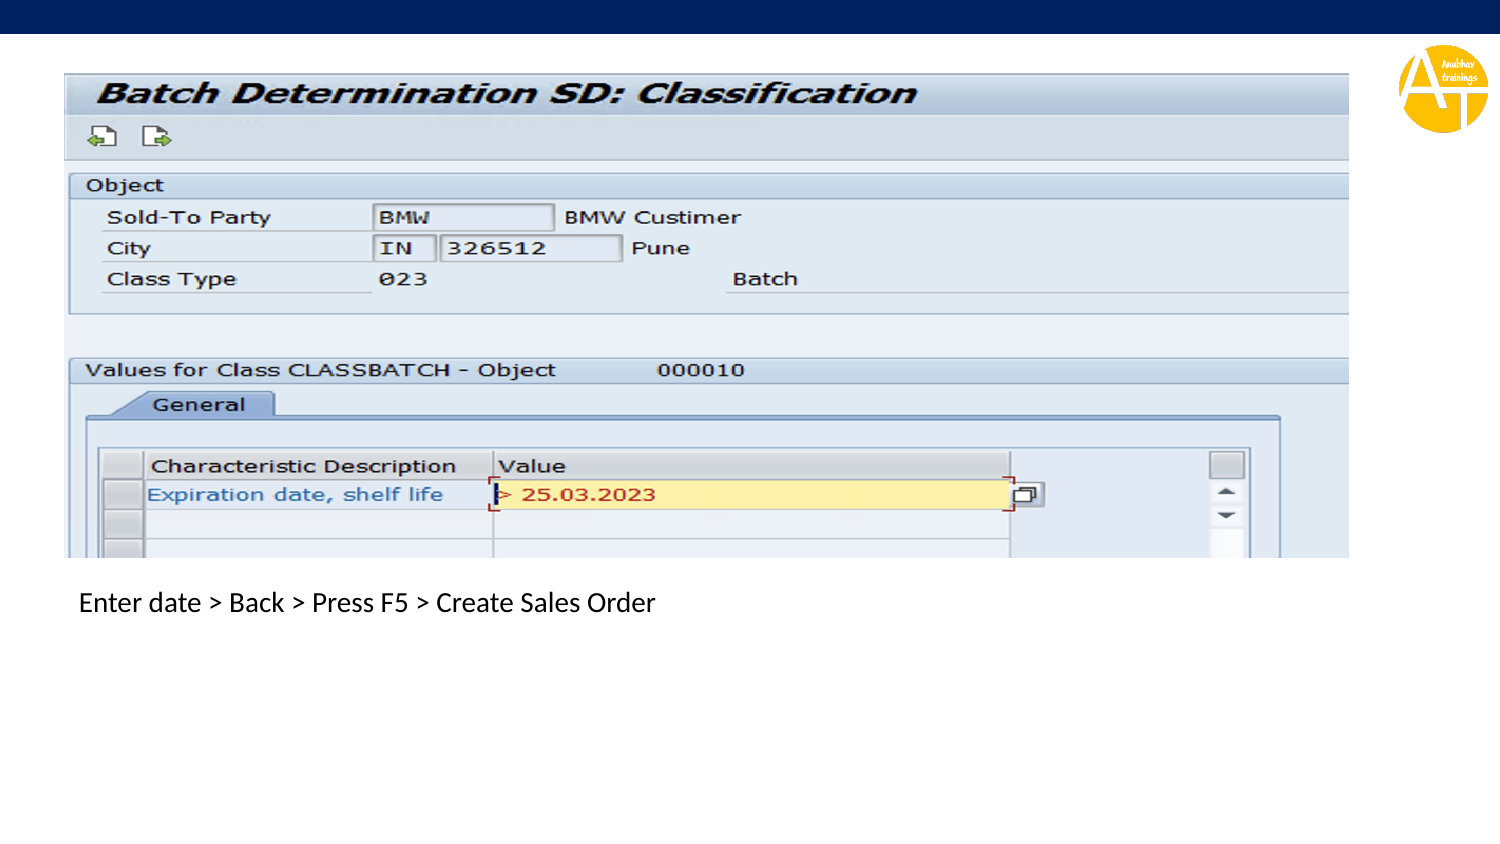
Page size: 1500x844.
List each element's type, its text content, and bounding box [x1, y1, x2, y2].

text_box Enter date > Back > Press F5 > Create Sales Order [64, 566, 960, 634]
picture [63, 73, 1349, 558]
picture [1390, 39, 1493, 140]
